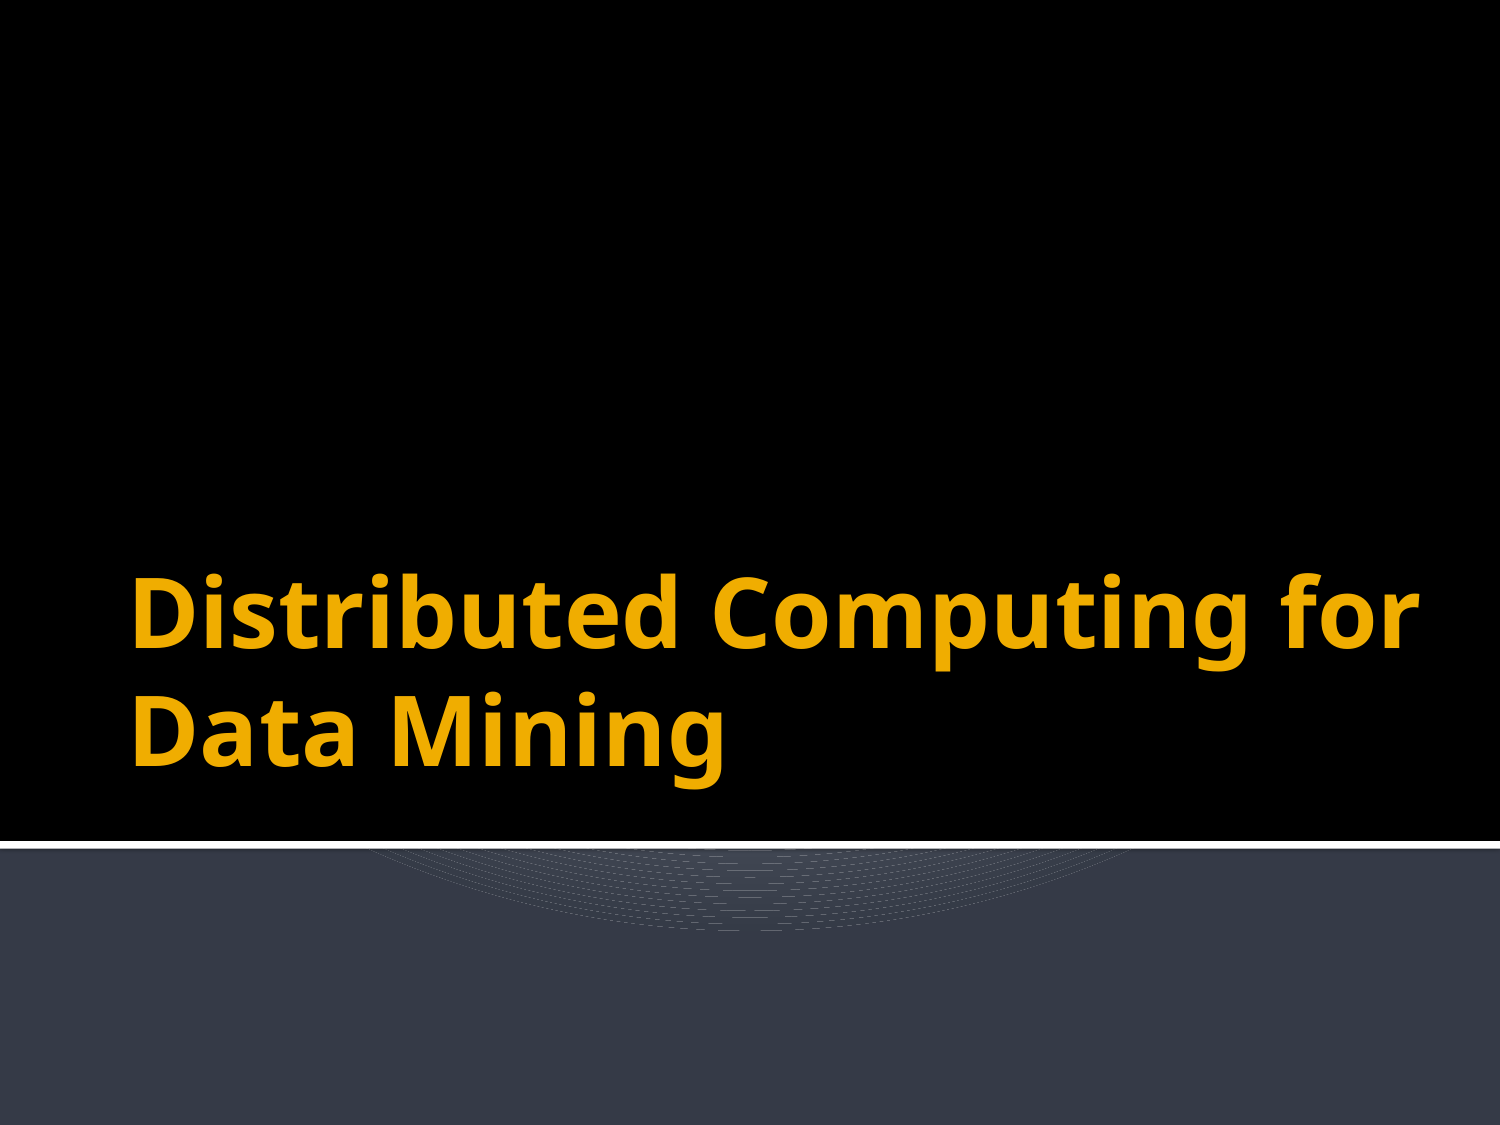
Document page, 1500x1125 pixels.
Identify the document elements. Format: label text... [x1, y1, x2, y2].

title Distributed Computing for Data Mining [112, 550, 1438, 825]
